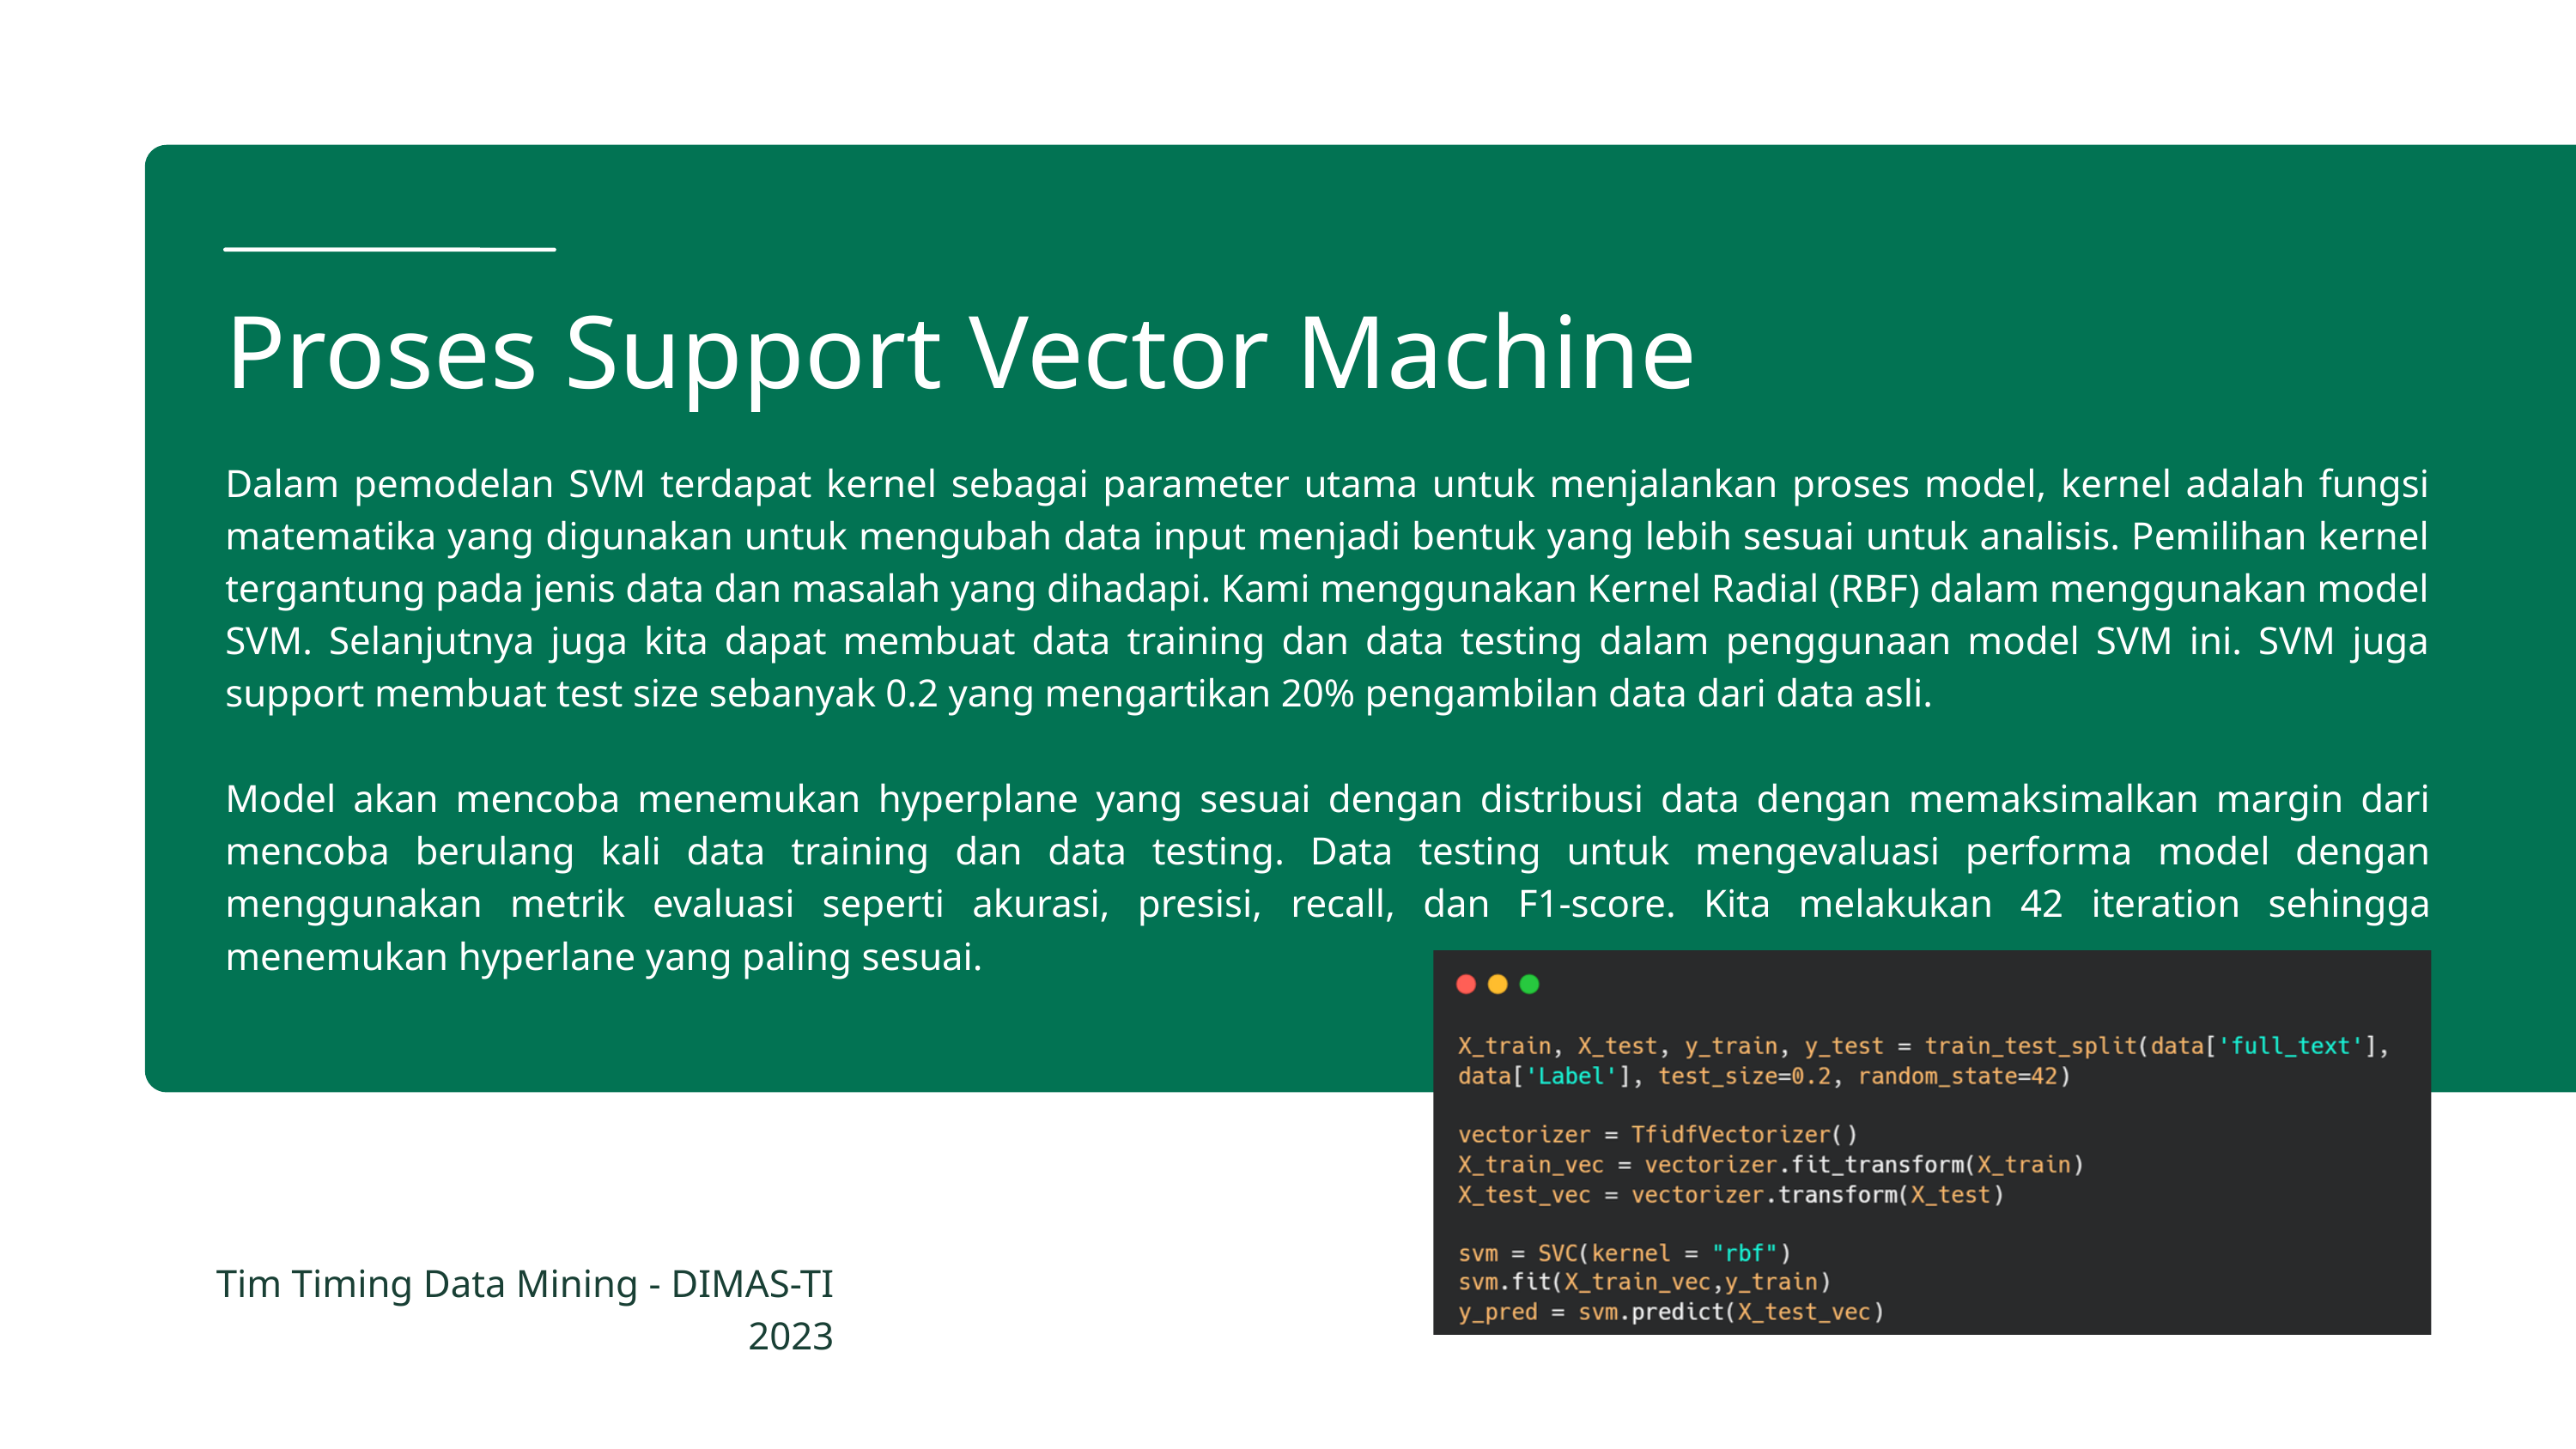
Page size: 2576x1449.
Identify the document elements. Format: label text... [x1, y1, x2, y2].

text_box [1433, 1102, 2432, 1335]
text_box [144, 144, 2576, 1093]
text_box Tim Timing Data Mining - DIMAS-TI 2023 [144, 1252, 835, 1358]
